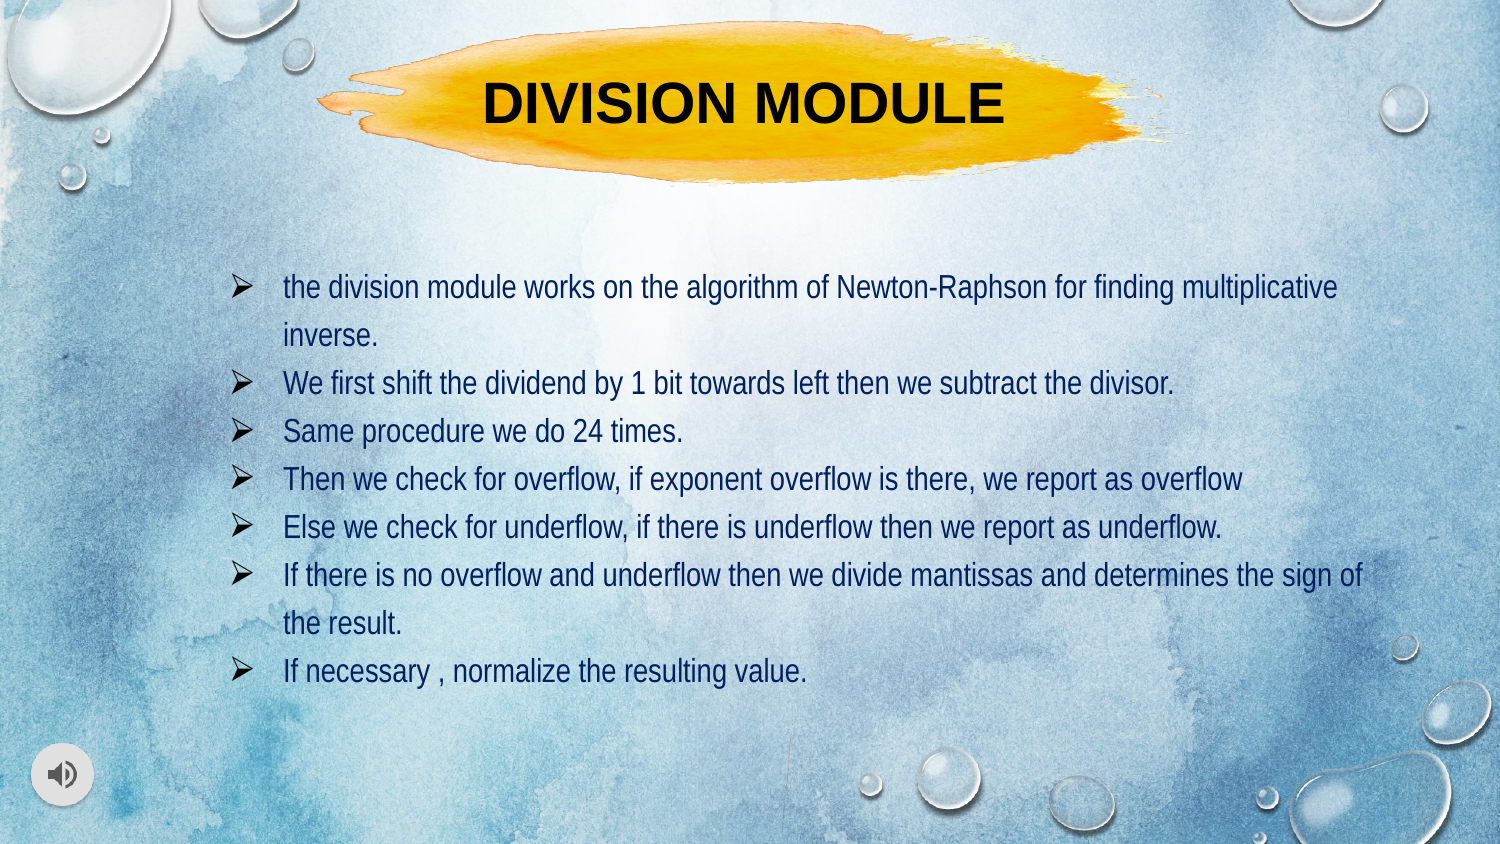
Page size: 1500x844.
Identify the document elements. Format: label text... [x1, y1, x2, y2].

text_box the division module works on the algorithm of Newton-Raphson for finding multiplicative inverse. We first shift the dividend by 1 bit towards left then we subtract the divisor. Same procedure we do 24 times. Then we check for overflow, if exponent overflow is there, we report as overflow Else we check for underflow, if there is underflow then we report as underflow. If there is no overflow and underflow then we divide mantissas and determines the sign of the result. If necessary , normalize the resulting value. [193, 242, 1381, 712]
picture [0, 0, 1500, 844]
